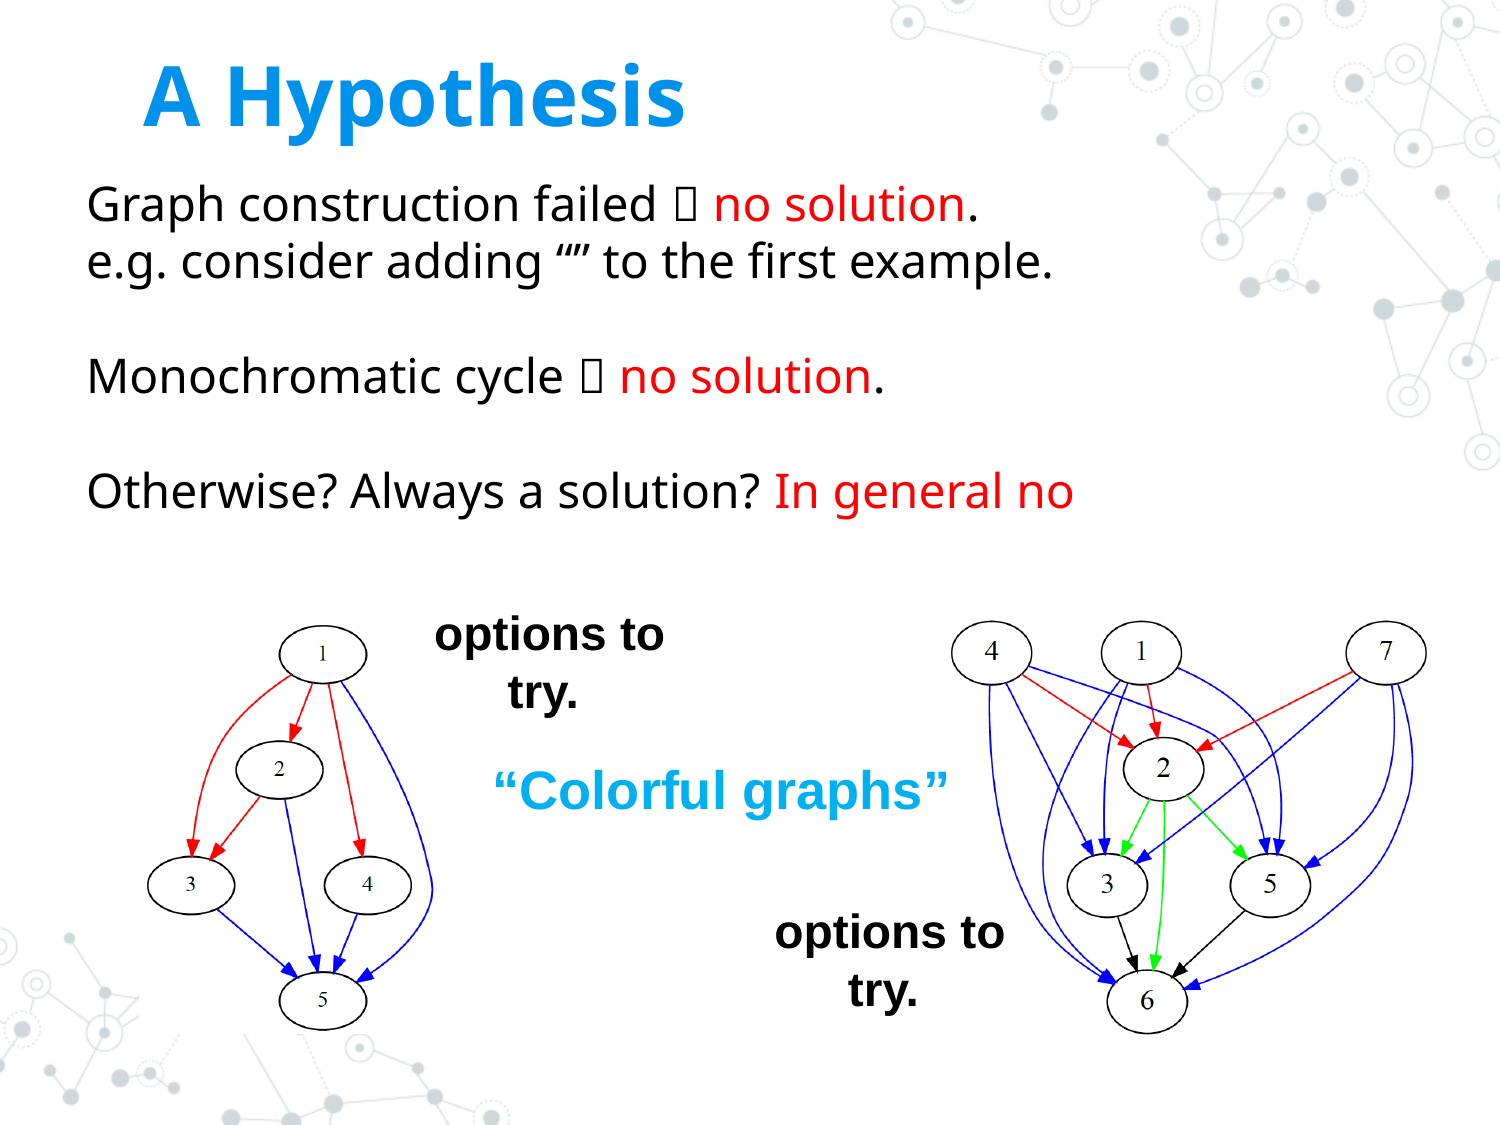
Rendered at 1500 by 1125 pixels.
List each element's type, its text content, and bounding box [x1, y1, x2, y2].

text_box “Colorful graphs” [467, 740, 941, 836]
picture [0, 0, 1500, 1125]
title A Hypothesis [128, 4, 1372, 159]
